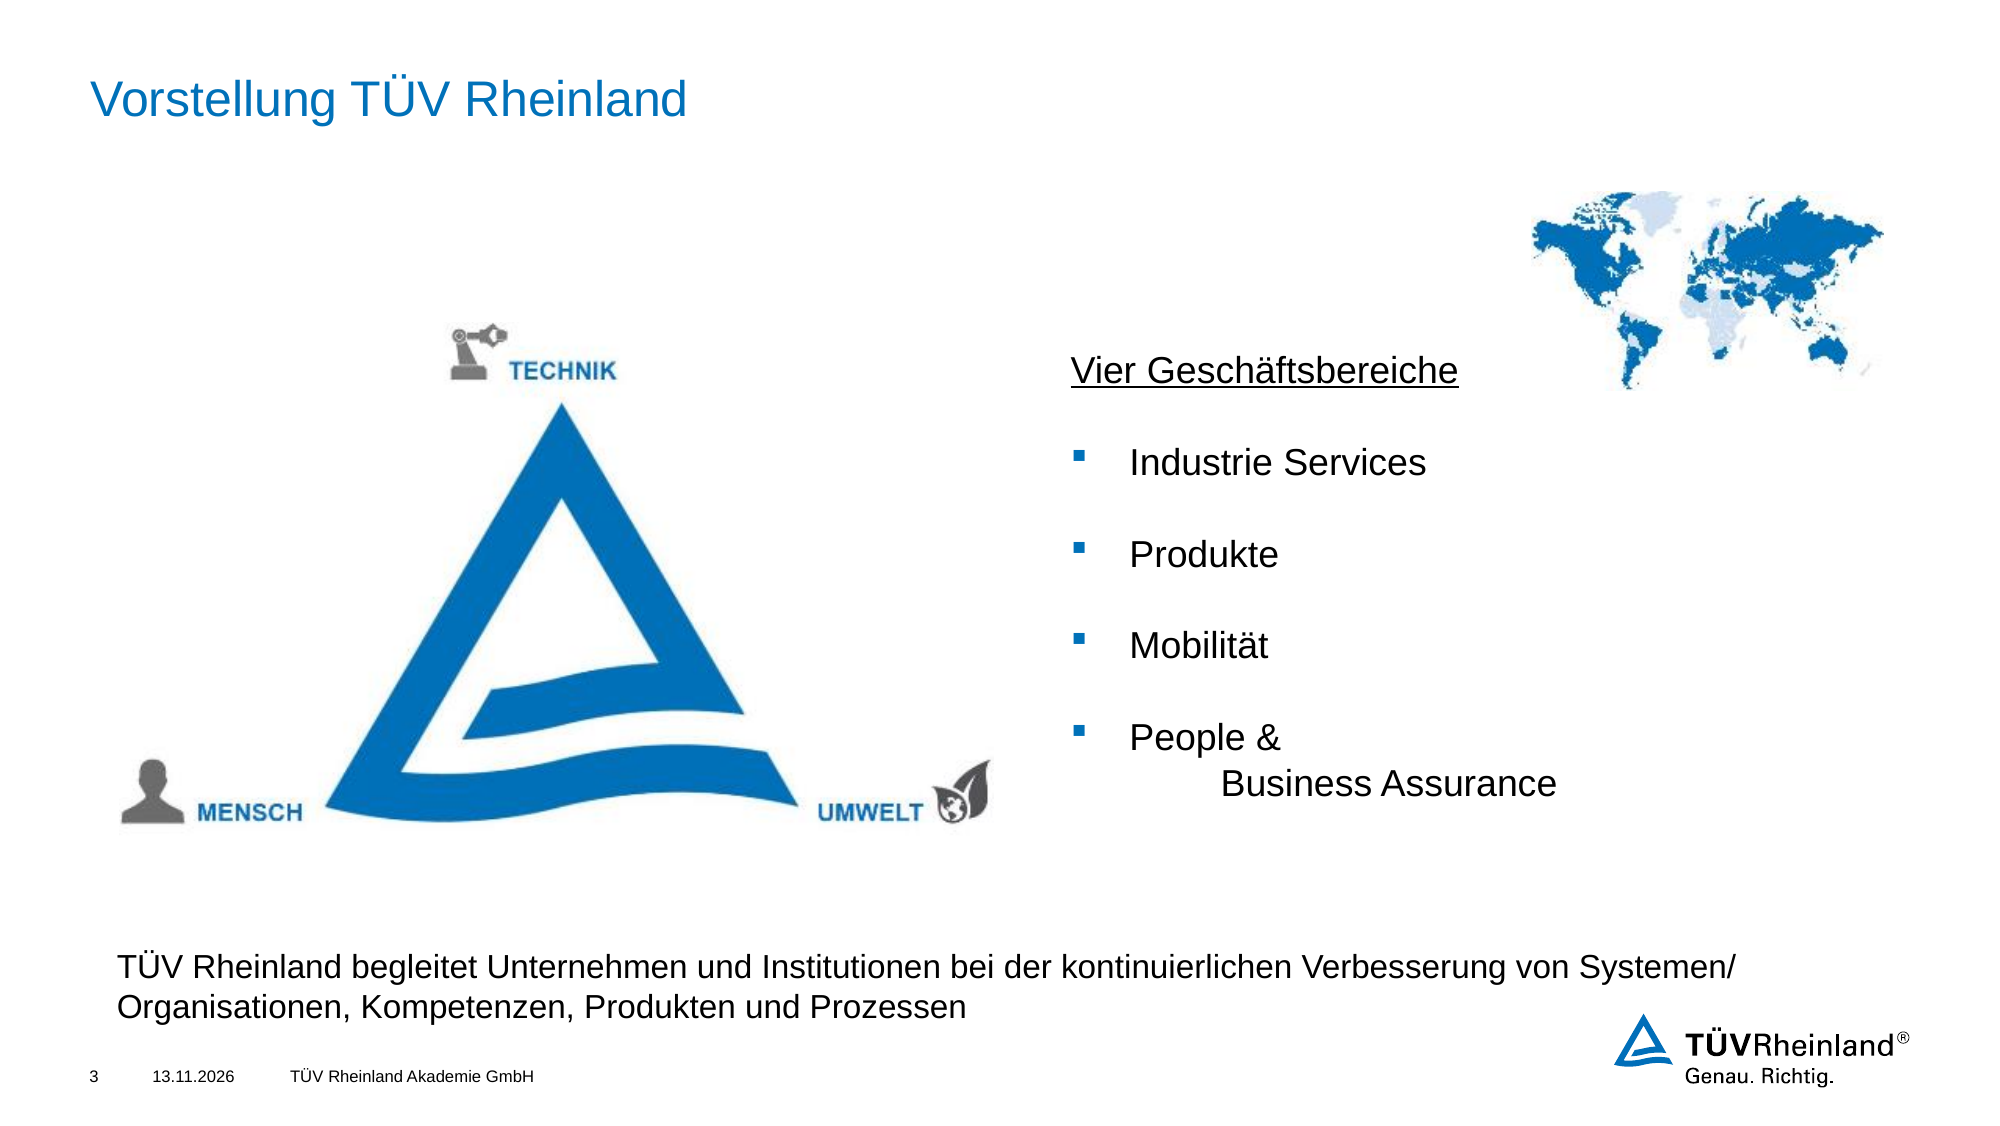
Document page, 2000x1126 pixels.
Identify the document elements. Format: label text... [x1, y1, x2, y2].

text_box Vier Geschäftsbereiche Industrie Services Produkte Mobilität People & Business Assurance [1070, 338, 1827, 903]
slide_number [152, 1052, 290, 1100]
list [119, 322, 995, 843]
picture [1531, 191, 1884, 391]
title Vorstellung TÜV Rheinland [90, 66, 1910, 138]
slide_number 3 [89, 1052, 152, 1100]
text_box TÜV Rheinland begleitet Unternehmen und Institutionen bei der kontinuierlichen Verbesserung von Systemen/ Organisationen, Kompetenzen, Produkten und Prozessen [90, 937, 1938, 1033]
footer TÜV Rheinland Akademie GmbH [290, 1052, 883, 1100]
